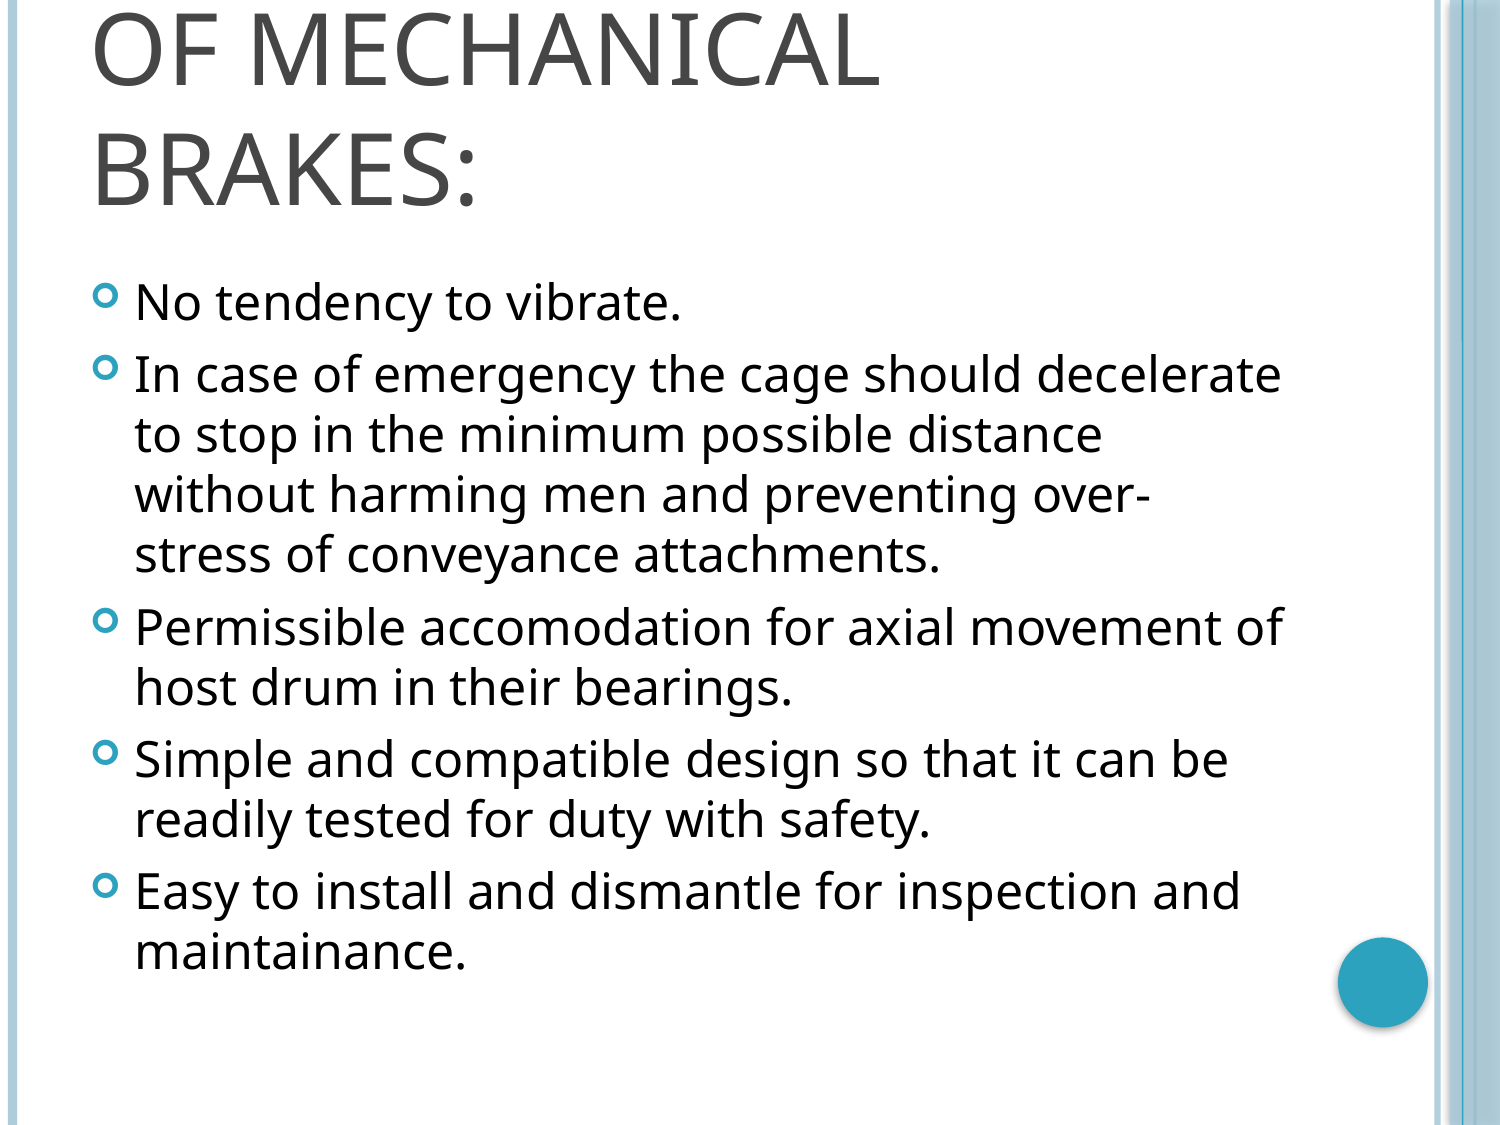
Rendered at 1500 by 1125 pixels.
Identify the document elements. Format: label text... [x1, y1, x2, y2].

title Design requirements of mechanical brakes: [75, 45, 1300, 233]
list No tendency to vibrate. In case of emergency the cage should decelerate to stop in the minimum possible distance without harming men and preventing over-stress of conveyance attachments. Permissible accomodation for axial movement of host drum in their bearings. Simple and compatible design so that it can be readily tested for duty with safety. Easy to install and dismantle for inspection and maintainance. [75, 262, 1300, 1062]
